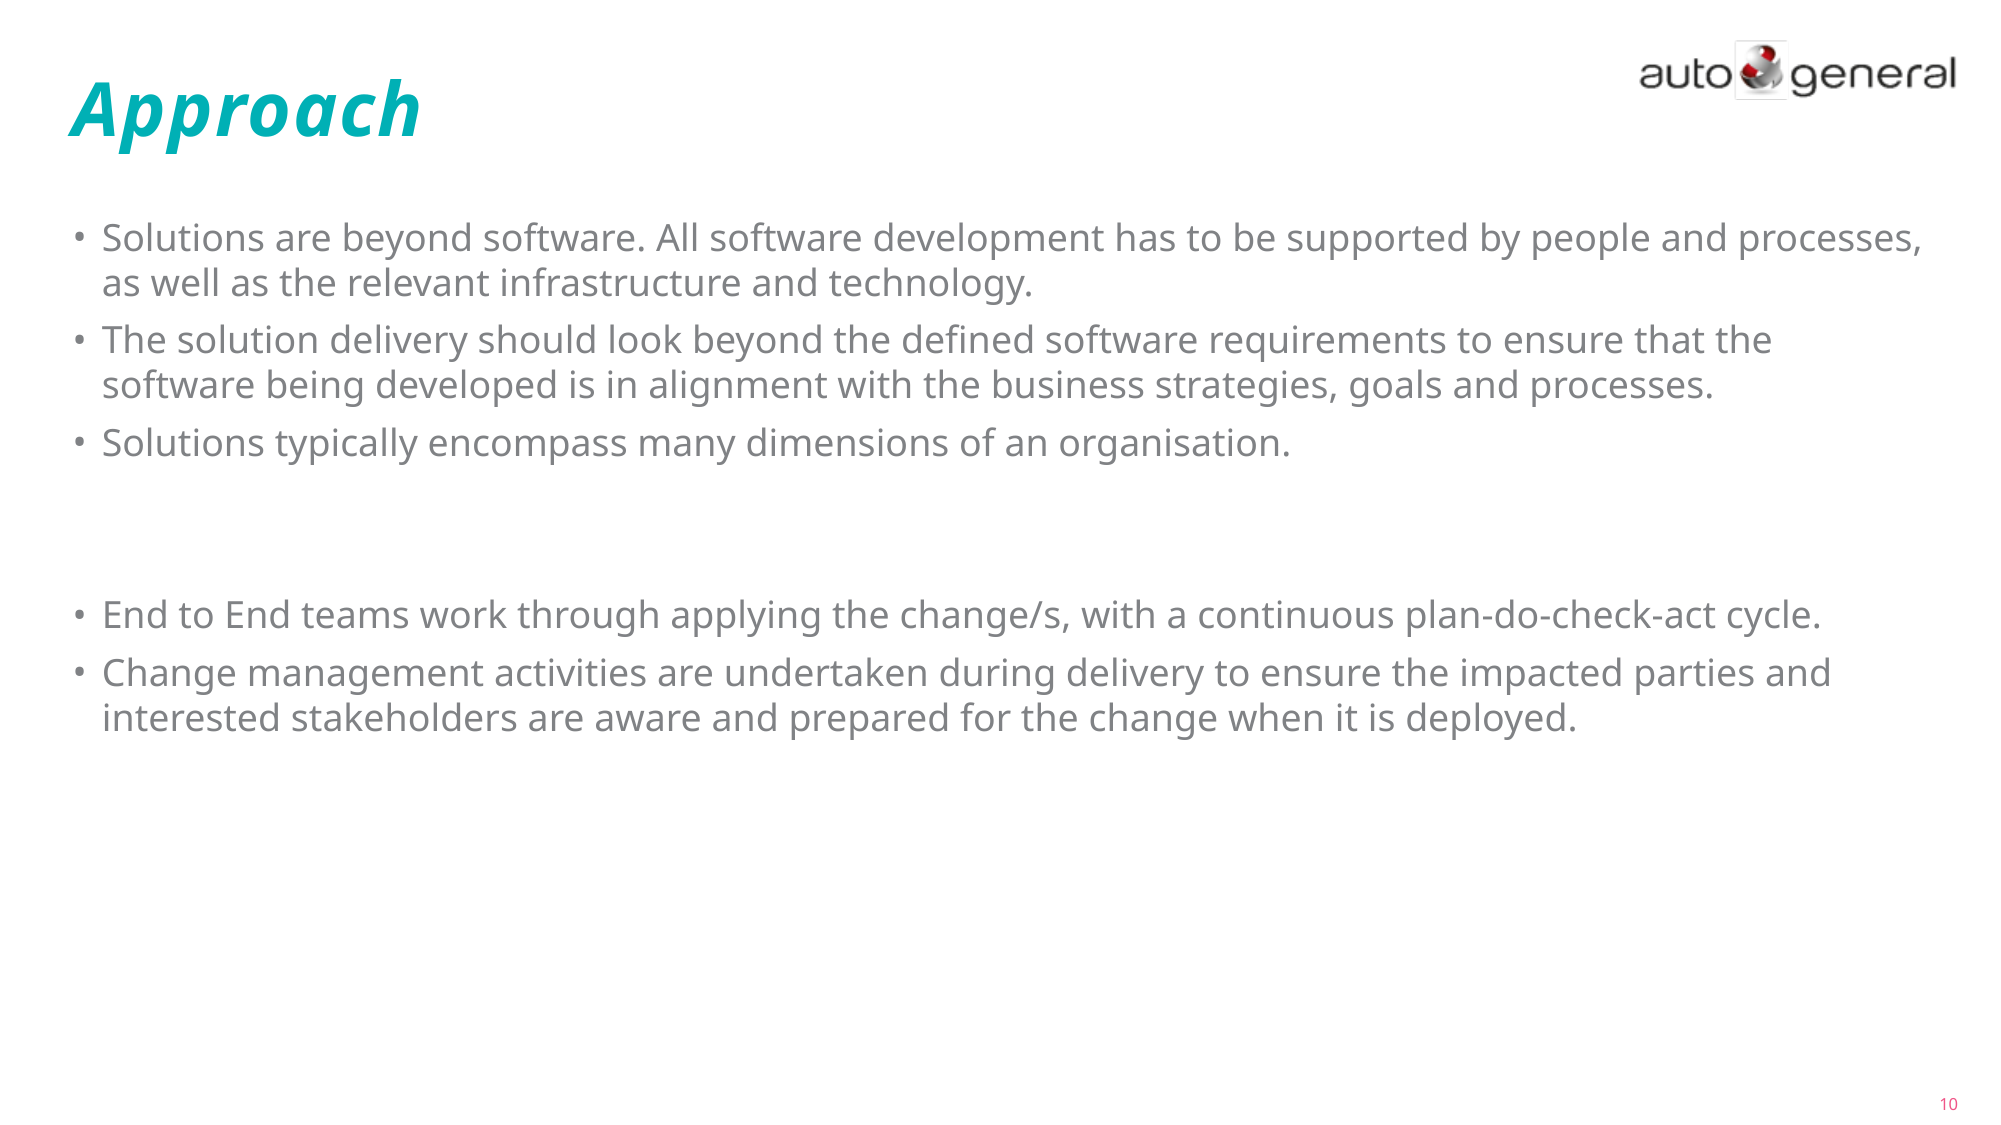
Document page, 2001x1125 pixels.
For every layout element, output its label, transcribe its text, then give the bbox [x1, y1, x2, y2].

title Approach [72, 67, 1618, 159]
list Solutions are beyond software. All software development has to be supported by people and processes, as well as the relevant infrastructure and technology. The solution delivery should look beyond the defined software requirements to ensure that the software being developed is in alignment with the business strategies, goals and processes. Solutions typically encompass many dimensions of an organisation. End to End teams work through applying the change/s, with a continuous plan-do-check-act cycle. Change management activities are undertaken during delivery to ensure the impacted parties and interested stakeholders are aware and prepared for the change when it is deployed. [72, 213, 1928, 962]
picture [1596, 8, 2000, 133]
